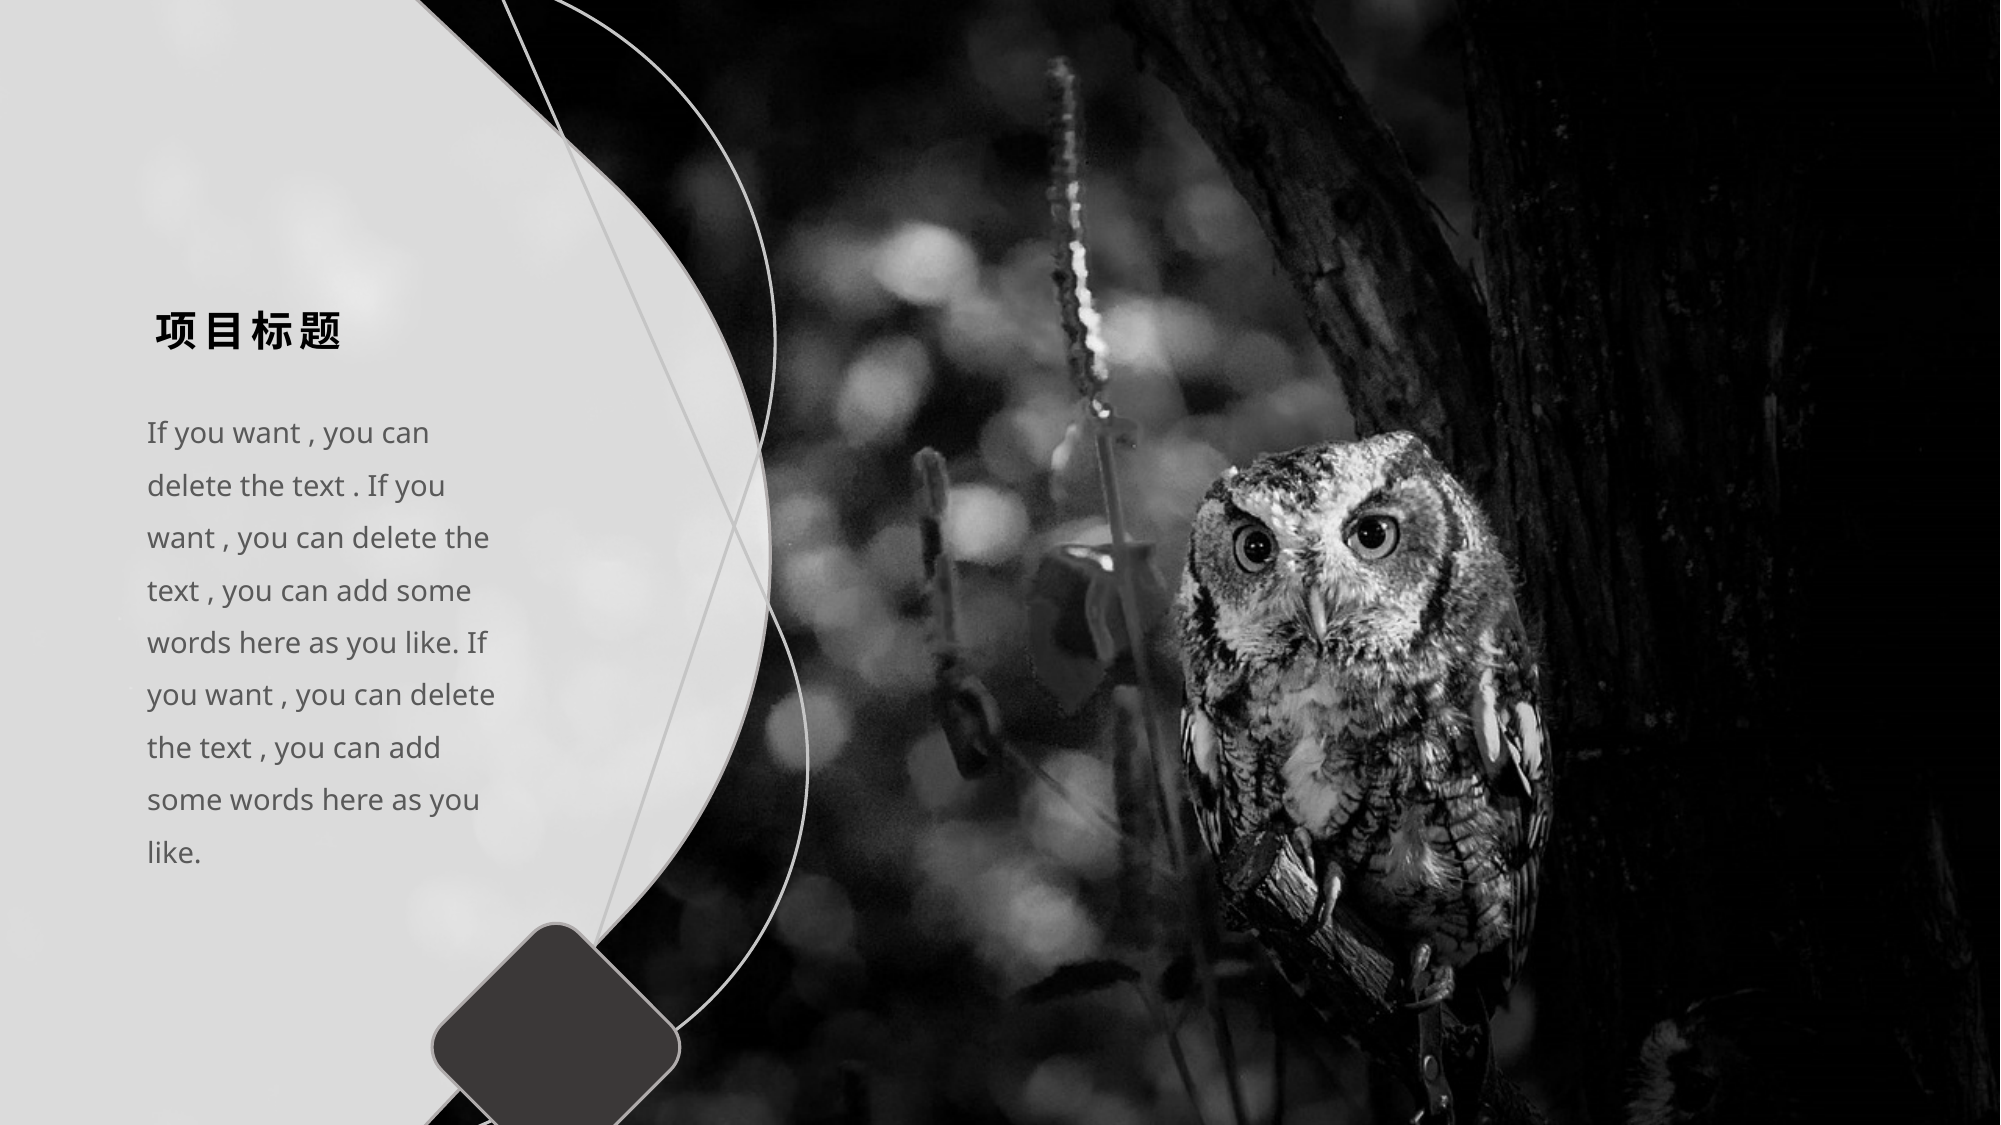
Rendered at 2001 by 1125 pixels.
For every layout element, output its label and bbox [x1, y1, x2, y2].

text_box [0, 0, 684, 1125]
picture [684, 0, 2000, 1125]
